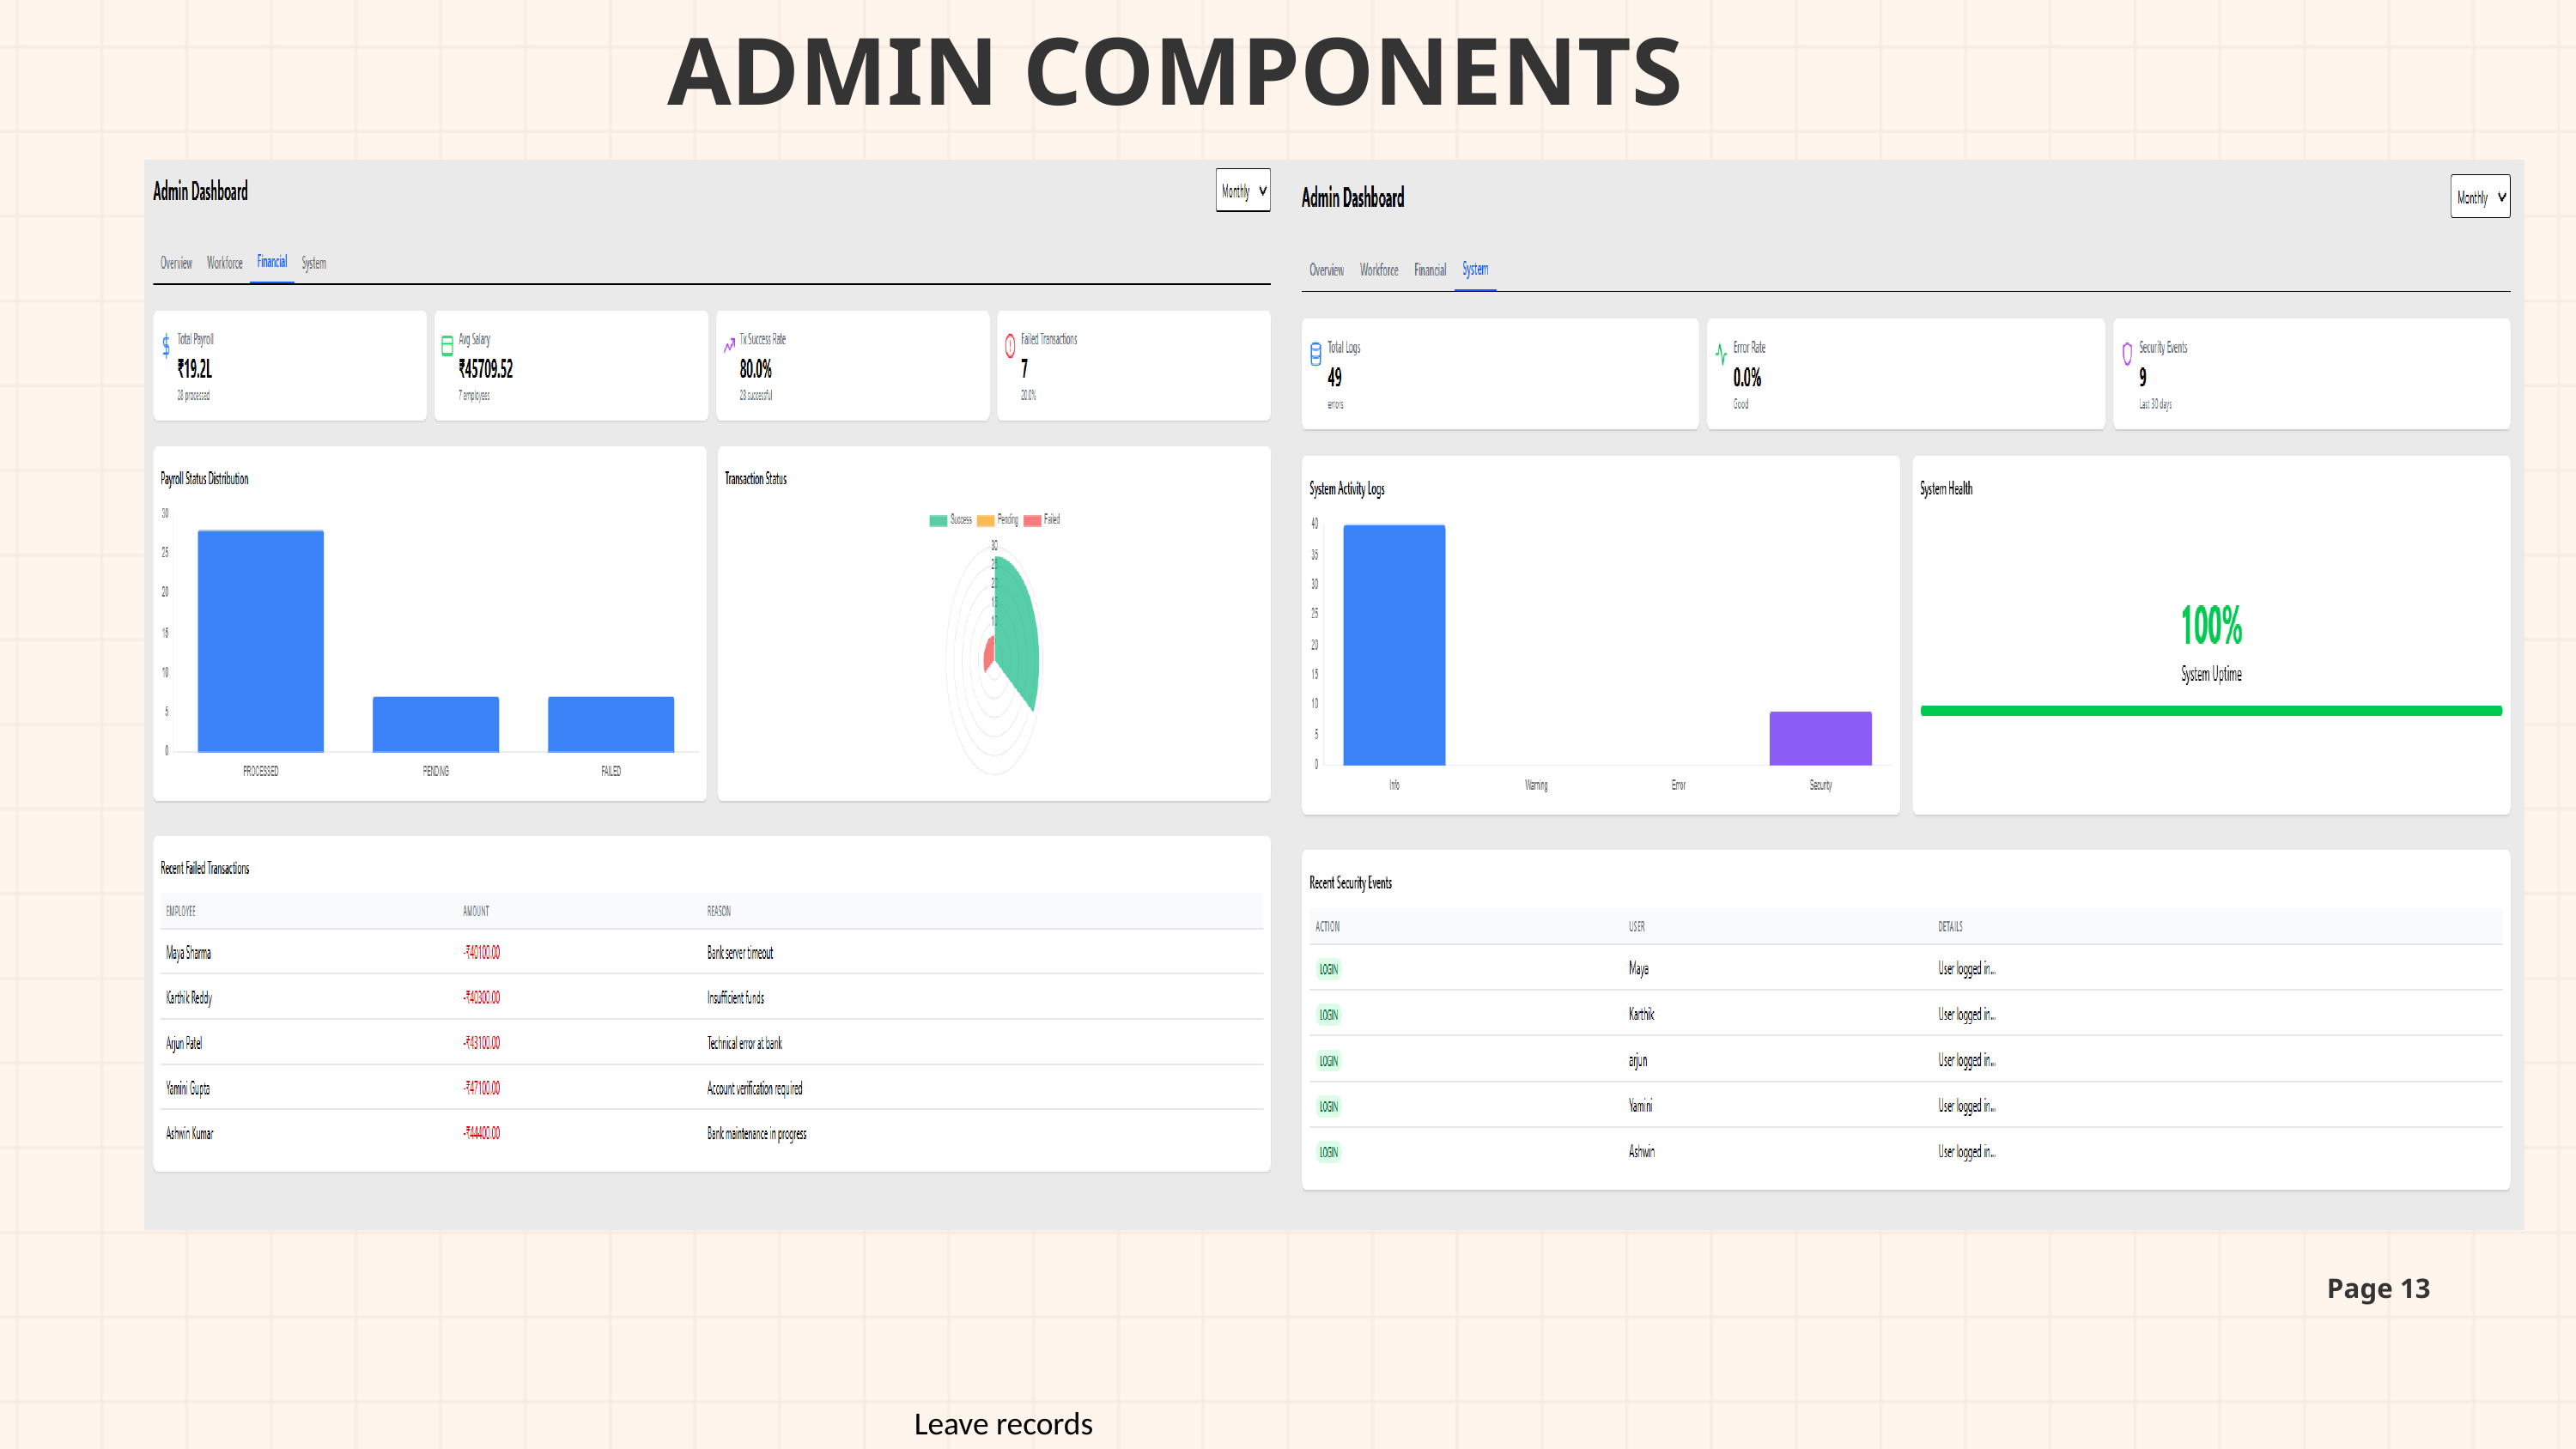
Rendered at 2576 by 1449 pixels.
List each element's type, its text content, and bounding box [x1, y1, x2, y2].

text_box Page 13 [2289, 1266, 2432, 1304]
text_box [0, 0, 2576, 1449]
text_box Leave records [901, 1396, 1170, 1448]
text_box ADMIN COMPONENTS [252, 0, 2122, 124]
picture [144, 160, 2524, 1230]
